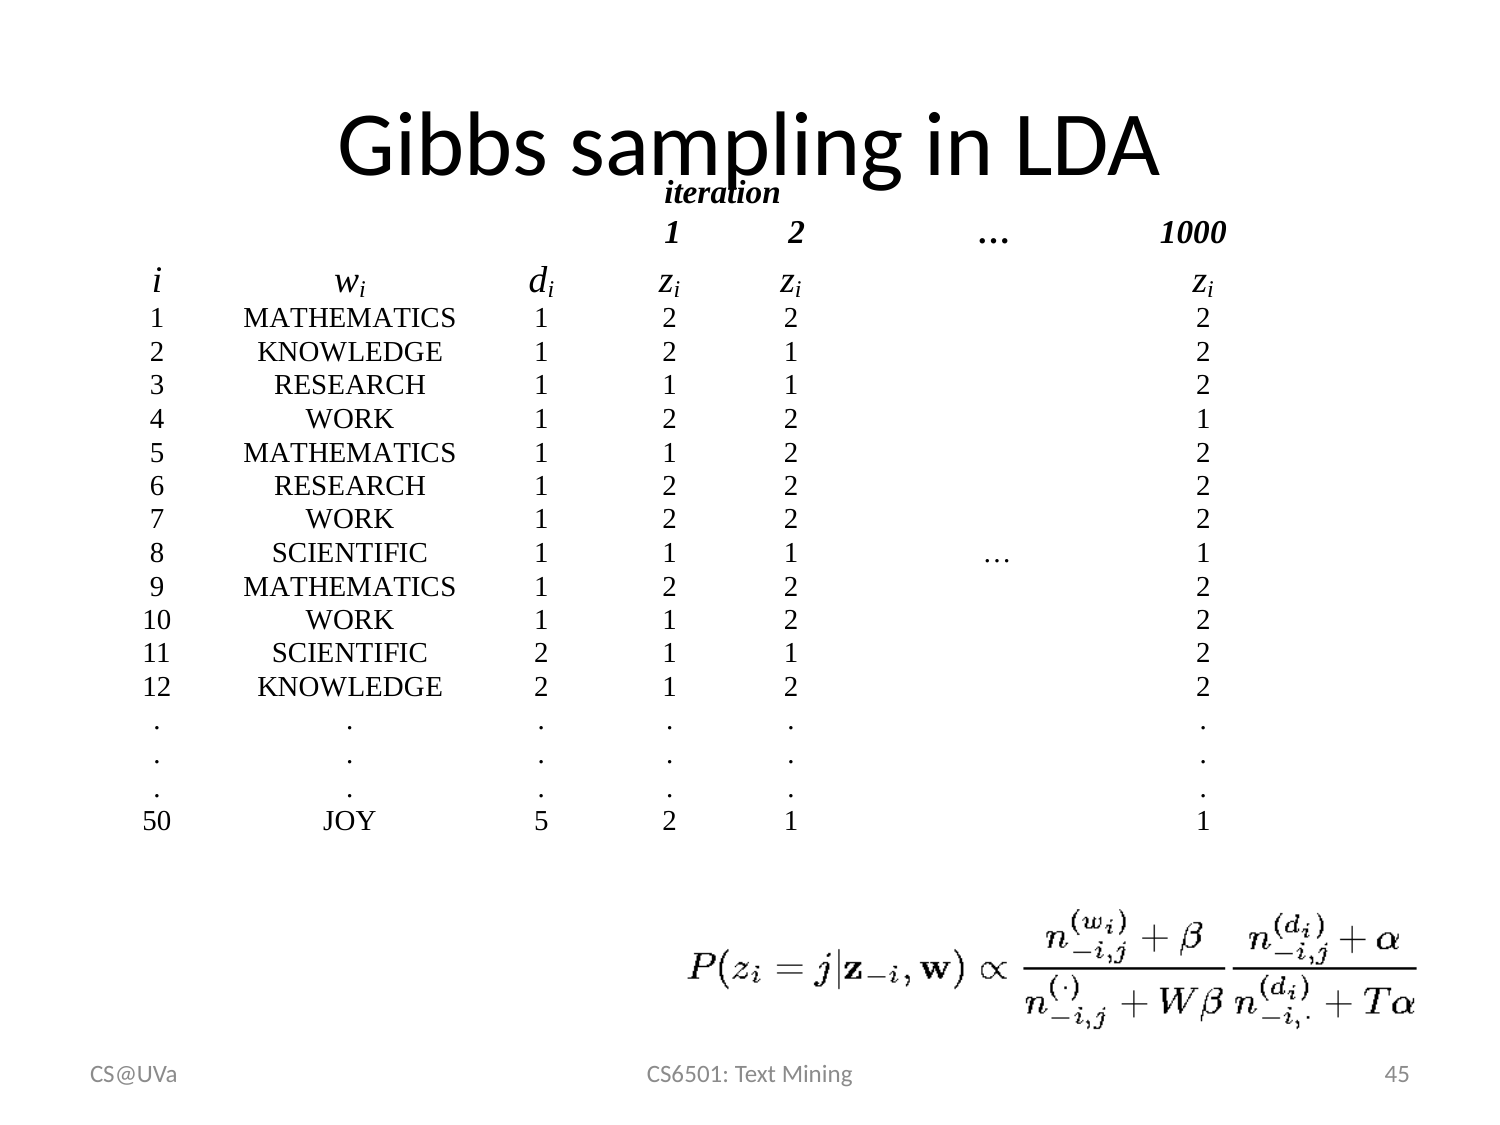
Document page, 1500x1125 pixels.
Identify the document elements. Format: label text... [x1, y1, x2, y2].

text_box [71, 258, 1500, 1097]
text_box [674, 899, 1427, 1042]
title Gibbs sampling in LDA [75, 45, 1425, 233]
text_box iteration 1 2 … 1000 [649, 162, 1243, 256]
